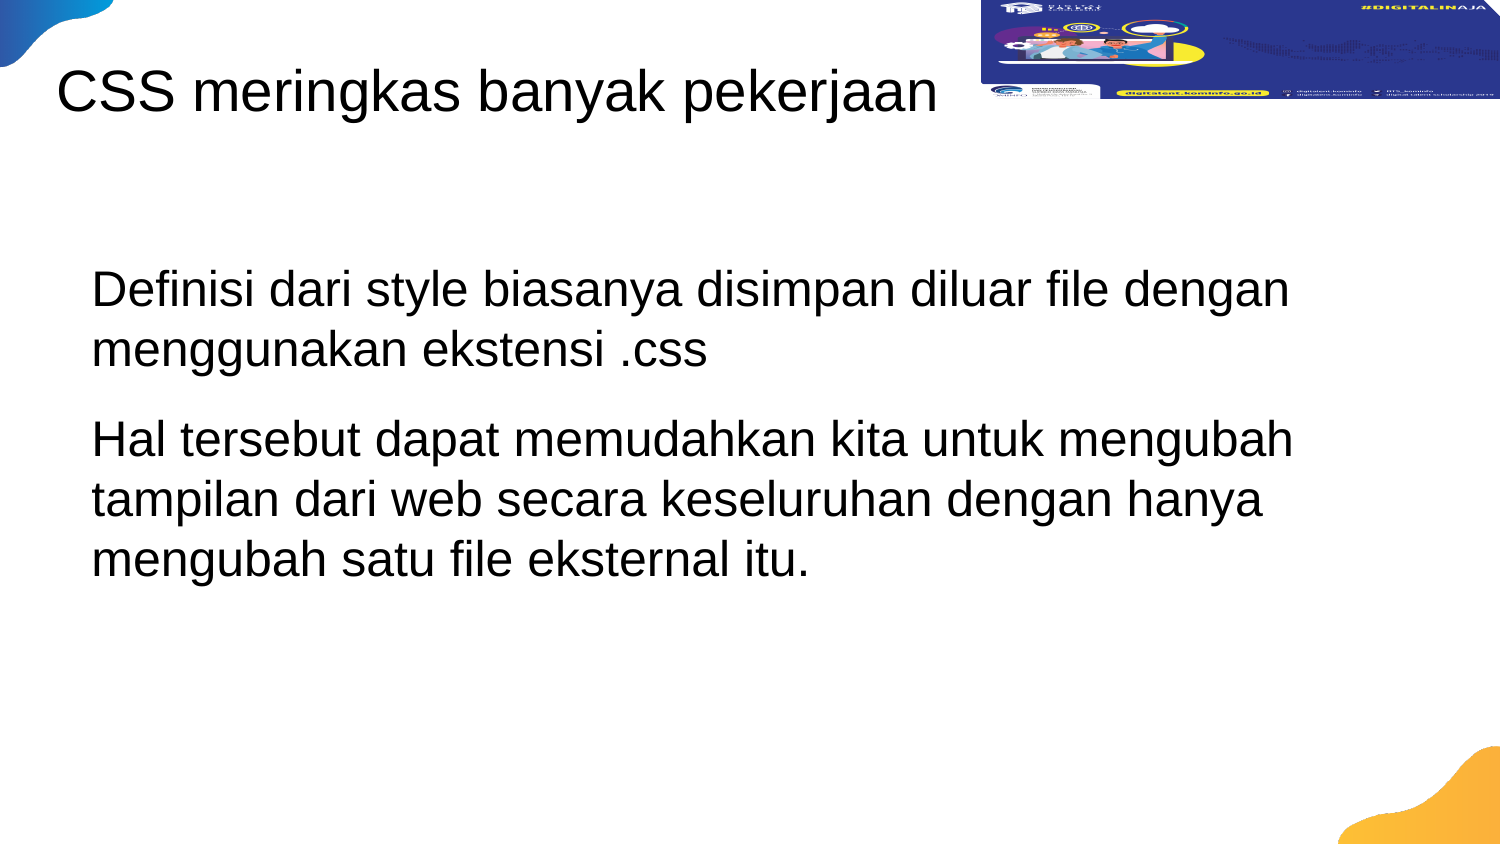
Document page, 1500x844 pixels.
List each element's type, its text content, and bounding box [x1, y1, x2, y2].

picture [980, 0, 1500, 100]
picture [0, 0, 115, 73]
picture [1335, 738, 1500, 844]
text_box Definisi dari style biasanya disimpan diluar file dengan menggunakan ekstensi .css Hal tersebut dapat memudahkan kita untuk mengubah tampilan dari web secara keseluruhan dengan hanya mengubah satu file eksternal itu. [76, 248, 1319, 594]
text_box CSS meringkas banyak pekerjaan [41, 45, 982, 131]
